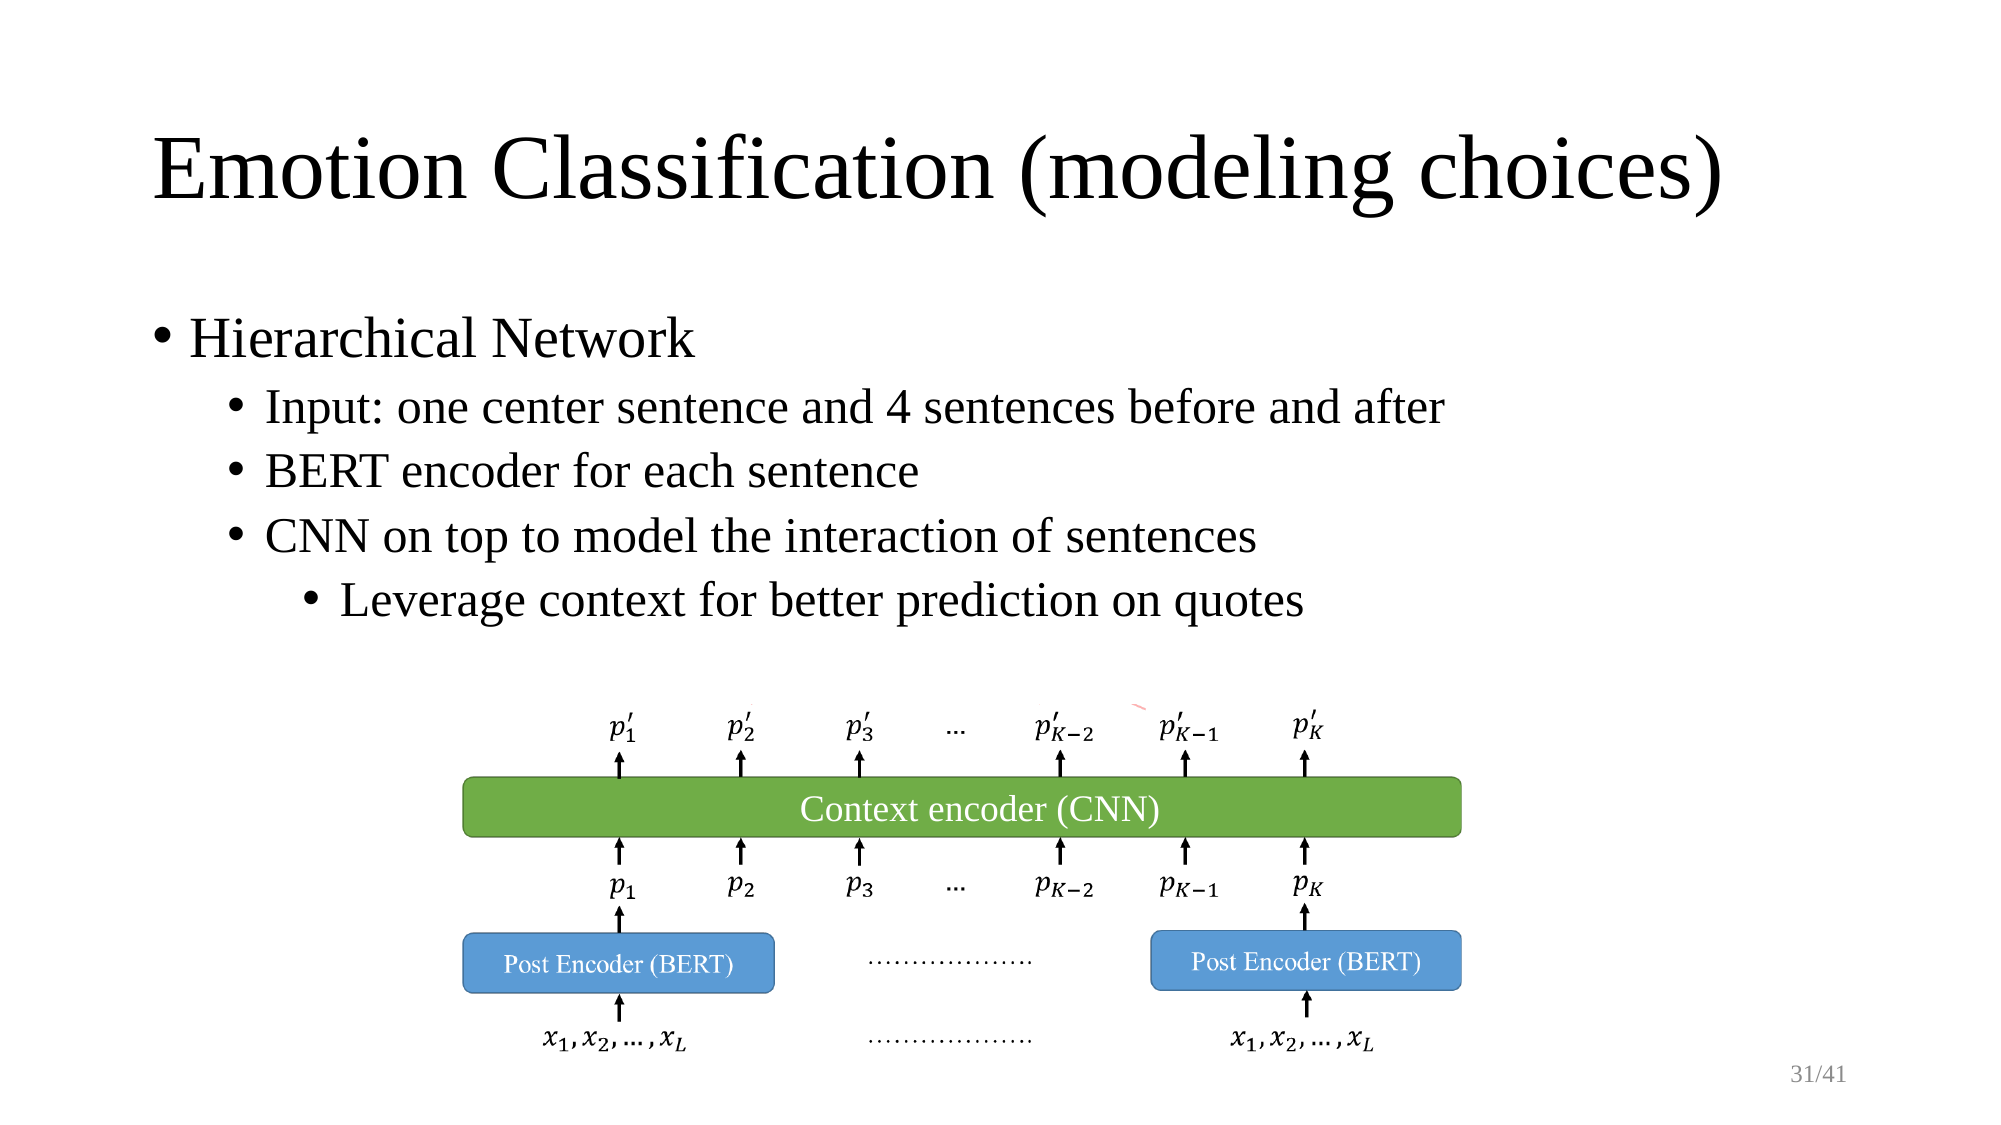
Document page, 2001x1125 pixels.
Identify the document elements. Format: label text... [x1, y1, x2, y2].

title Emotion Classification (modeling choices) [137, 59, 1863, 278]
picture [462, 704, 1462, 1065]
slide_number 31/41 [1412, 1042, 1863, 1103]
list Hierarchical Network Input: one center sentence and 4 sentences before and after BERT encoder for each sentence CNN on top to model the interaction of sentences Leverage context for better prediction on quotes [137, 299, 1863, 1014]
